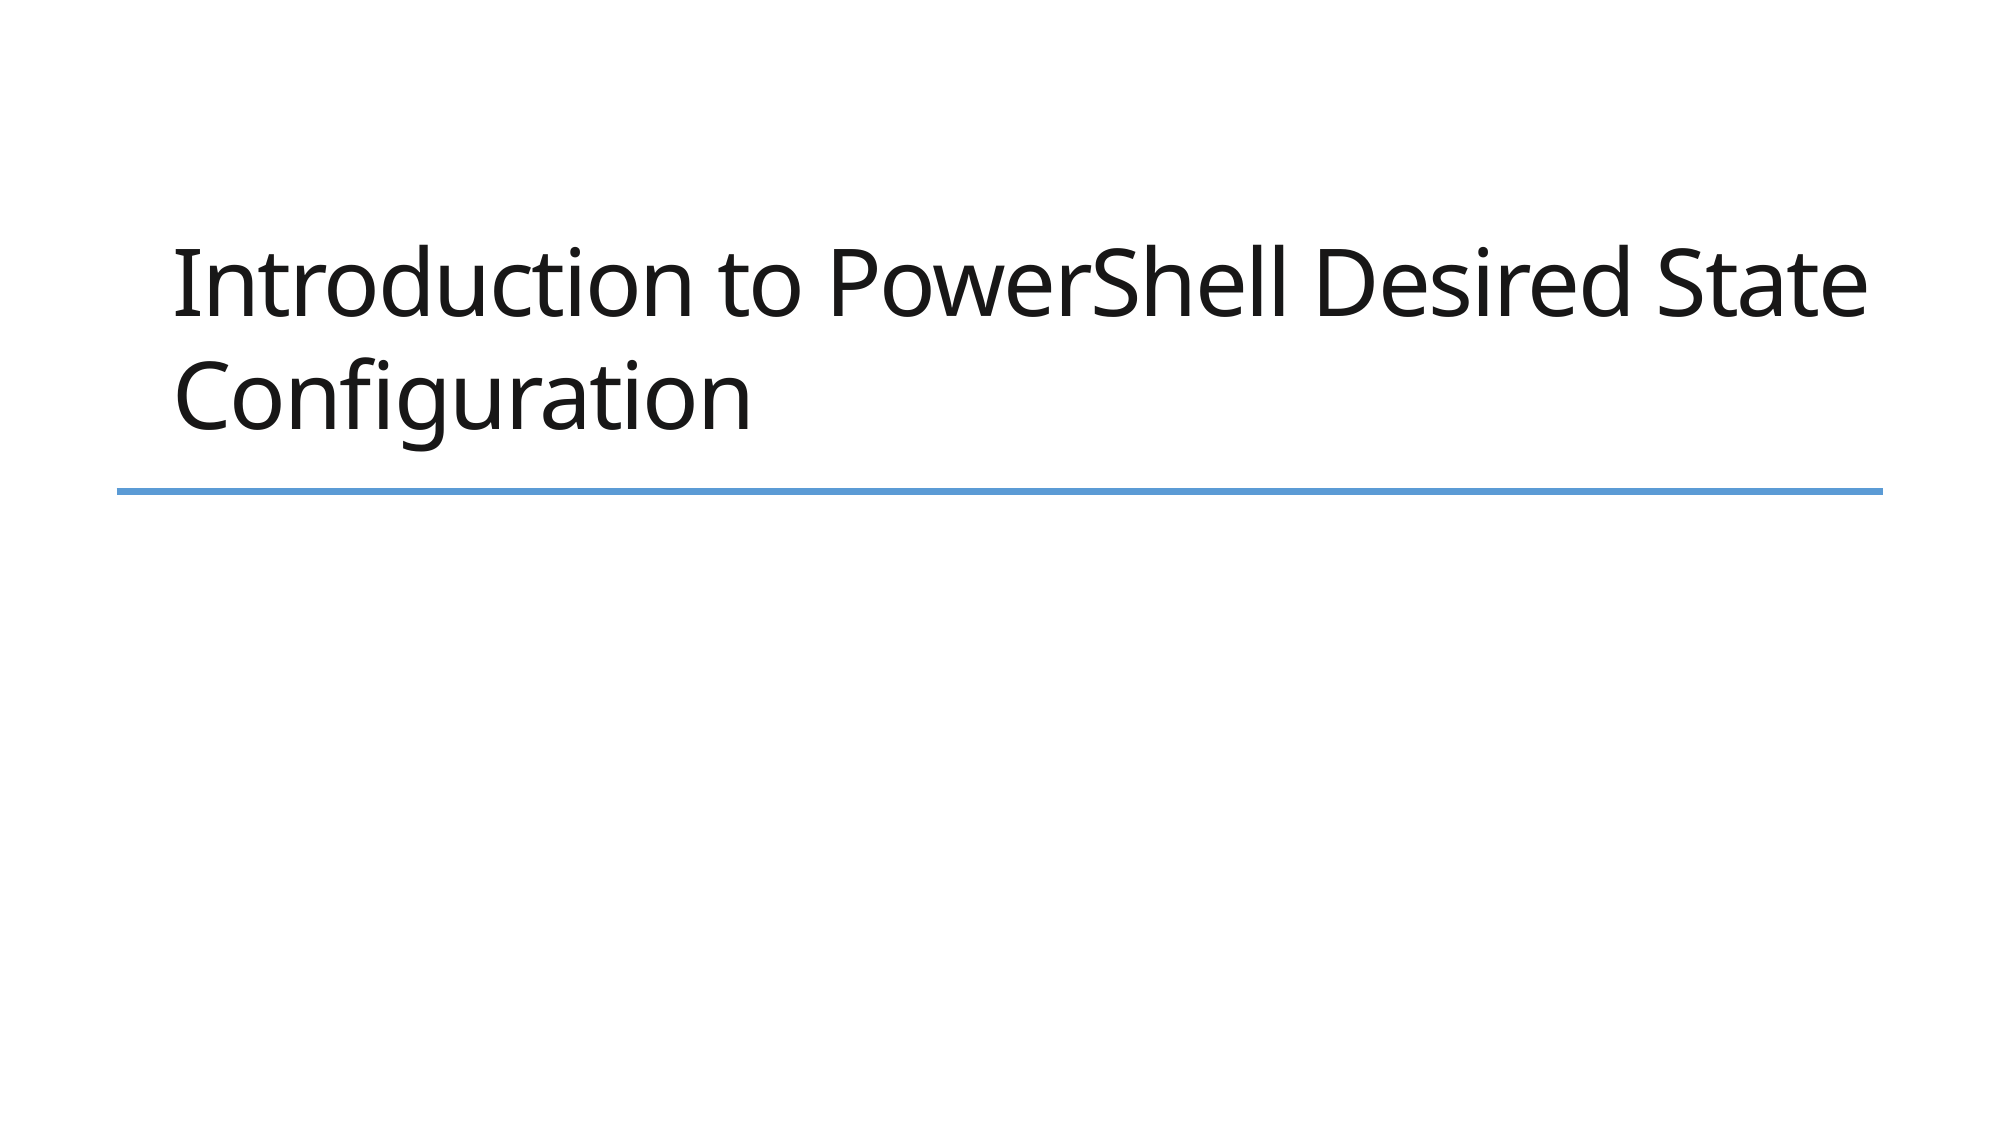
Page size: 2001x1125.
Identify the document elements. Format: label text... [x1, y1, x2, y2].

title Introduction to PowerShell Desired State Configuration [158, 64, 1884, 456]
